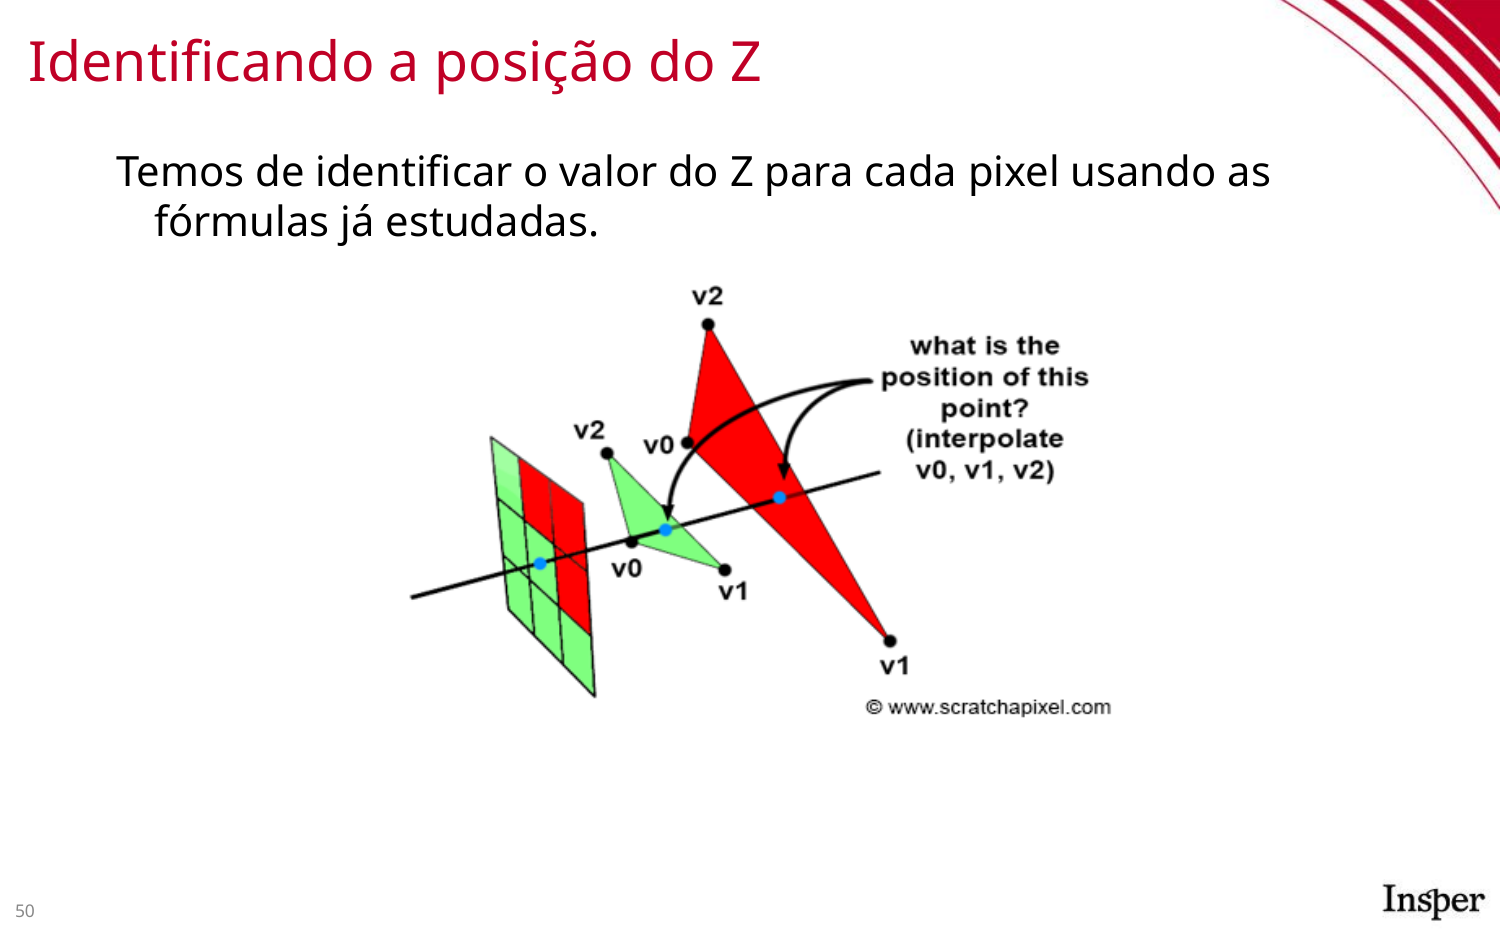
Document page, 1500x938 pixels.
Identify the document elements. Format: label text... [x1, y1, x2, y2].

picture [383, 265, 1117, 719]
title Identificando a posição do Z [13, 18, 1397, 104]
slide_number 50 [0, 887, 78, 938]
picture [249, 0, 1500, 938]
list Temos de identificar o valor do Z para cada pixel usando as fórmulas já estudadas. [64, 137, 1447, 876]
